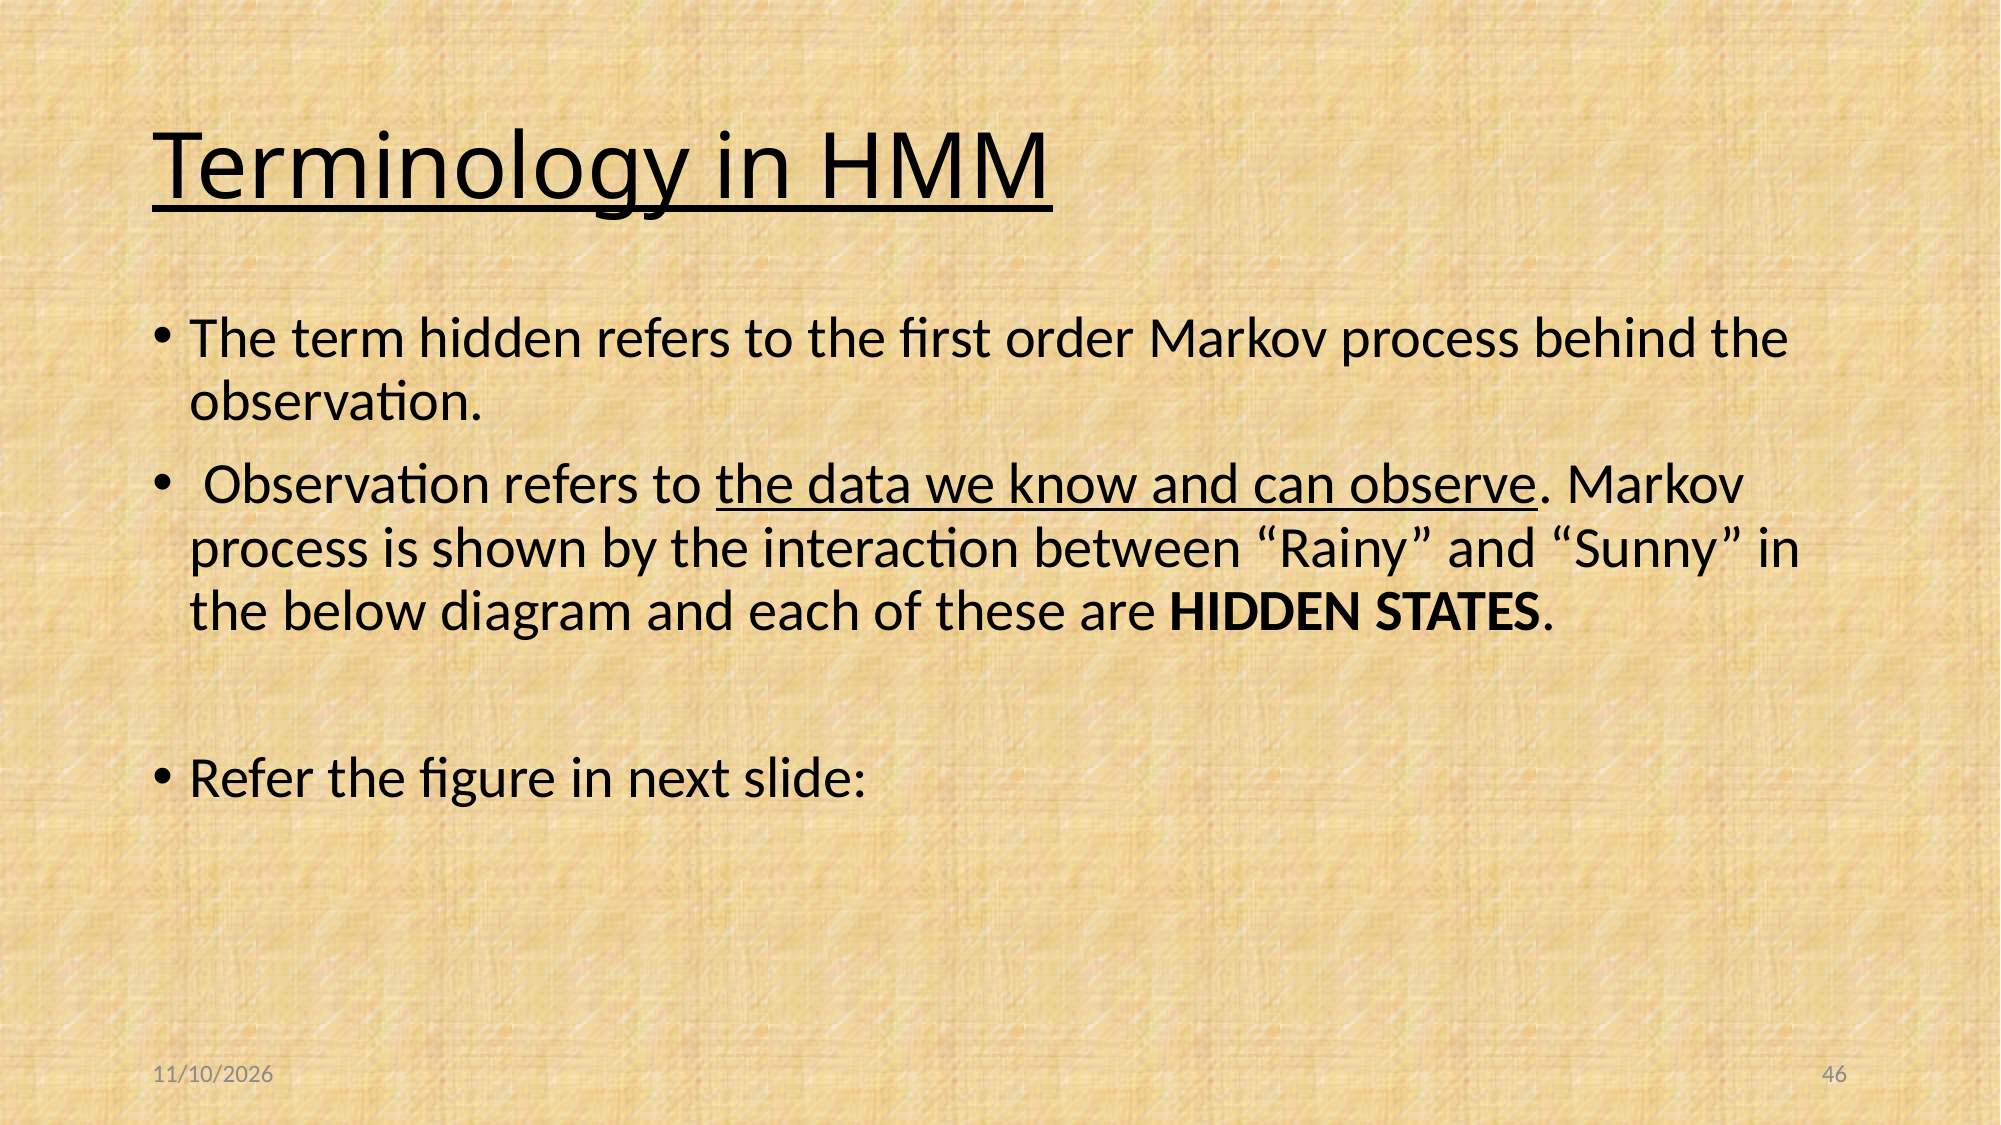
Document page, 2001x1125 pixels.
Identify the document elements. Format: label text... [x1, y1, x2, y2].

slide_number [137, 1042, 588, 1103]
slide_number 46 [1412, 1042, 1863, 1103]
list The term hidden refers to the first order Markov process behind the observation. Observation refers to the data we know and can observe. Markov process is shown by the interaction between “Rainy” and “Sunny” in the below diagram and each of these are HIDDEN STATES. Refer the figure in next slide: [137, 299, 1863, 1014]
picture [0, 0, 2001, 1125]
title Terminology in HMM [137, 59, 1863, 278]
